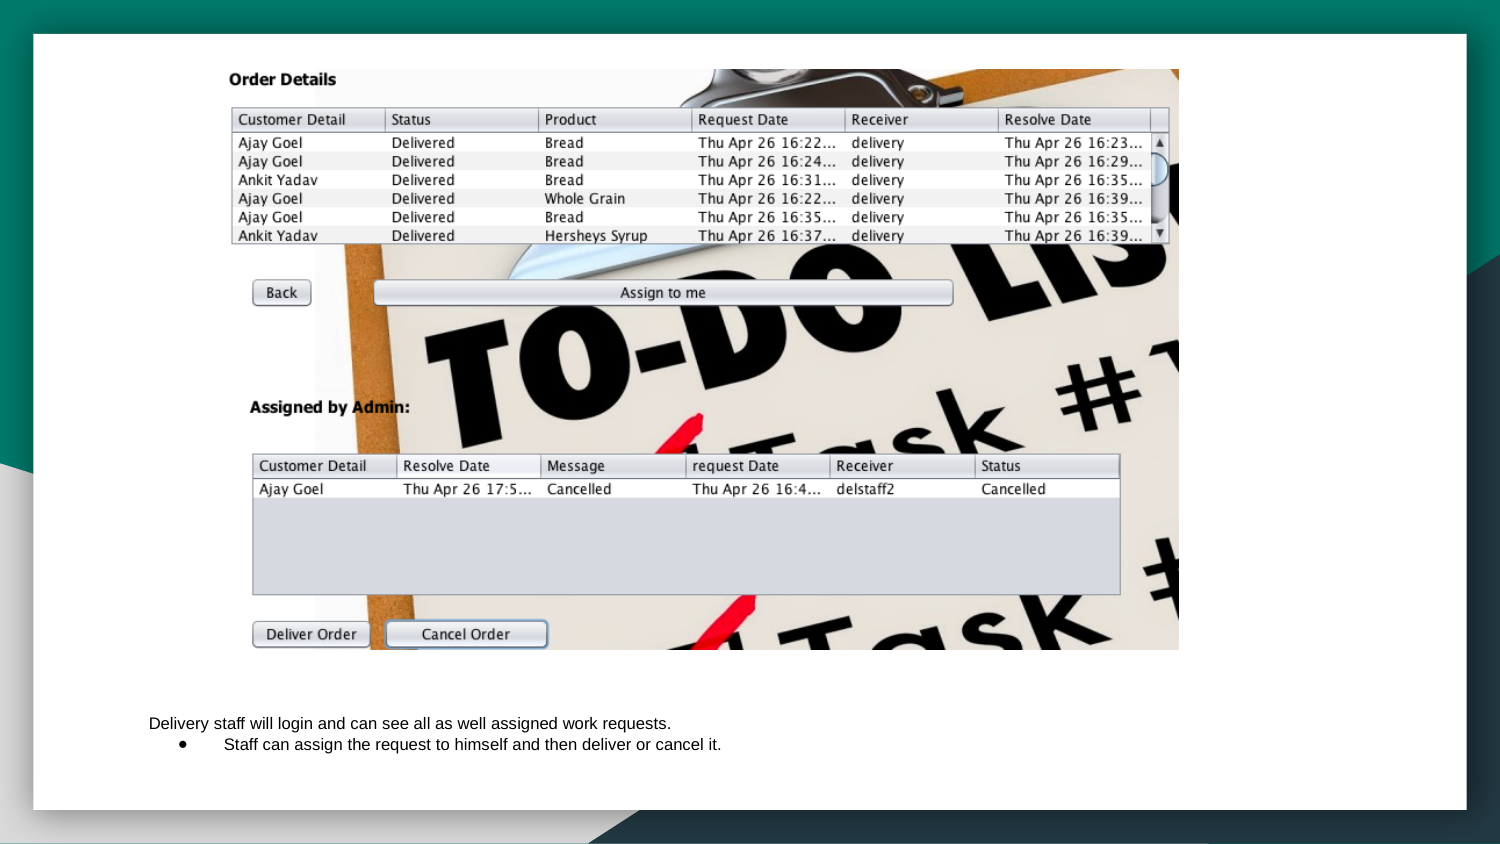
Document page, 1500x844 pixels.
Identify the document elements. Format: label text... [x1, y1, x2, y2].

picture [228, 69, 1179, 650]
text_box Delivery staff will login and can see all as well assigned work requests. Staff can assign the request to himself and then deliver or cancel it. [133, 698, 1189, 760]
